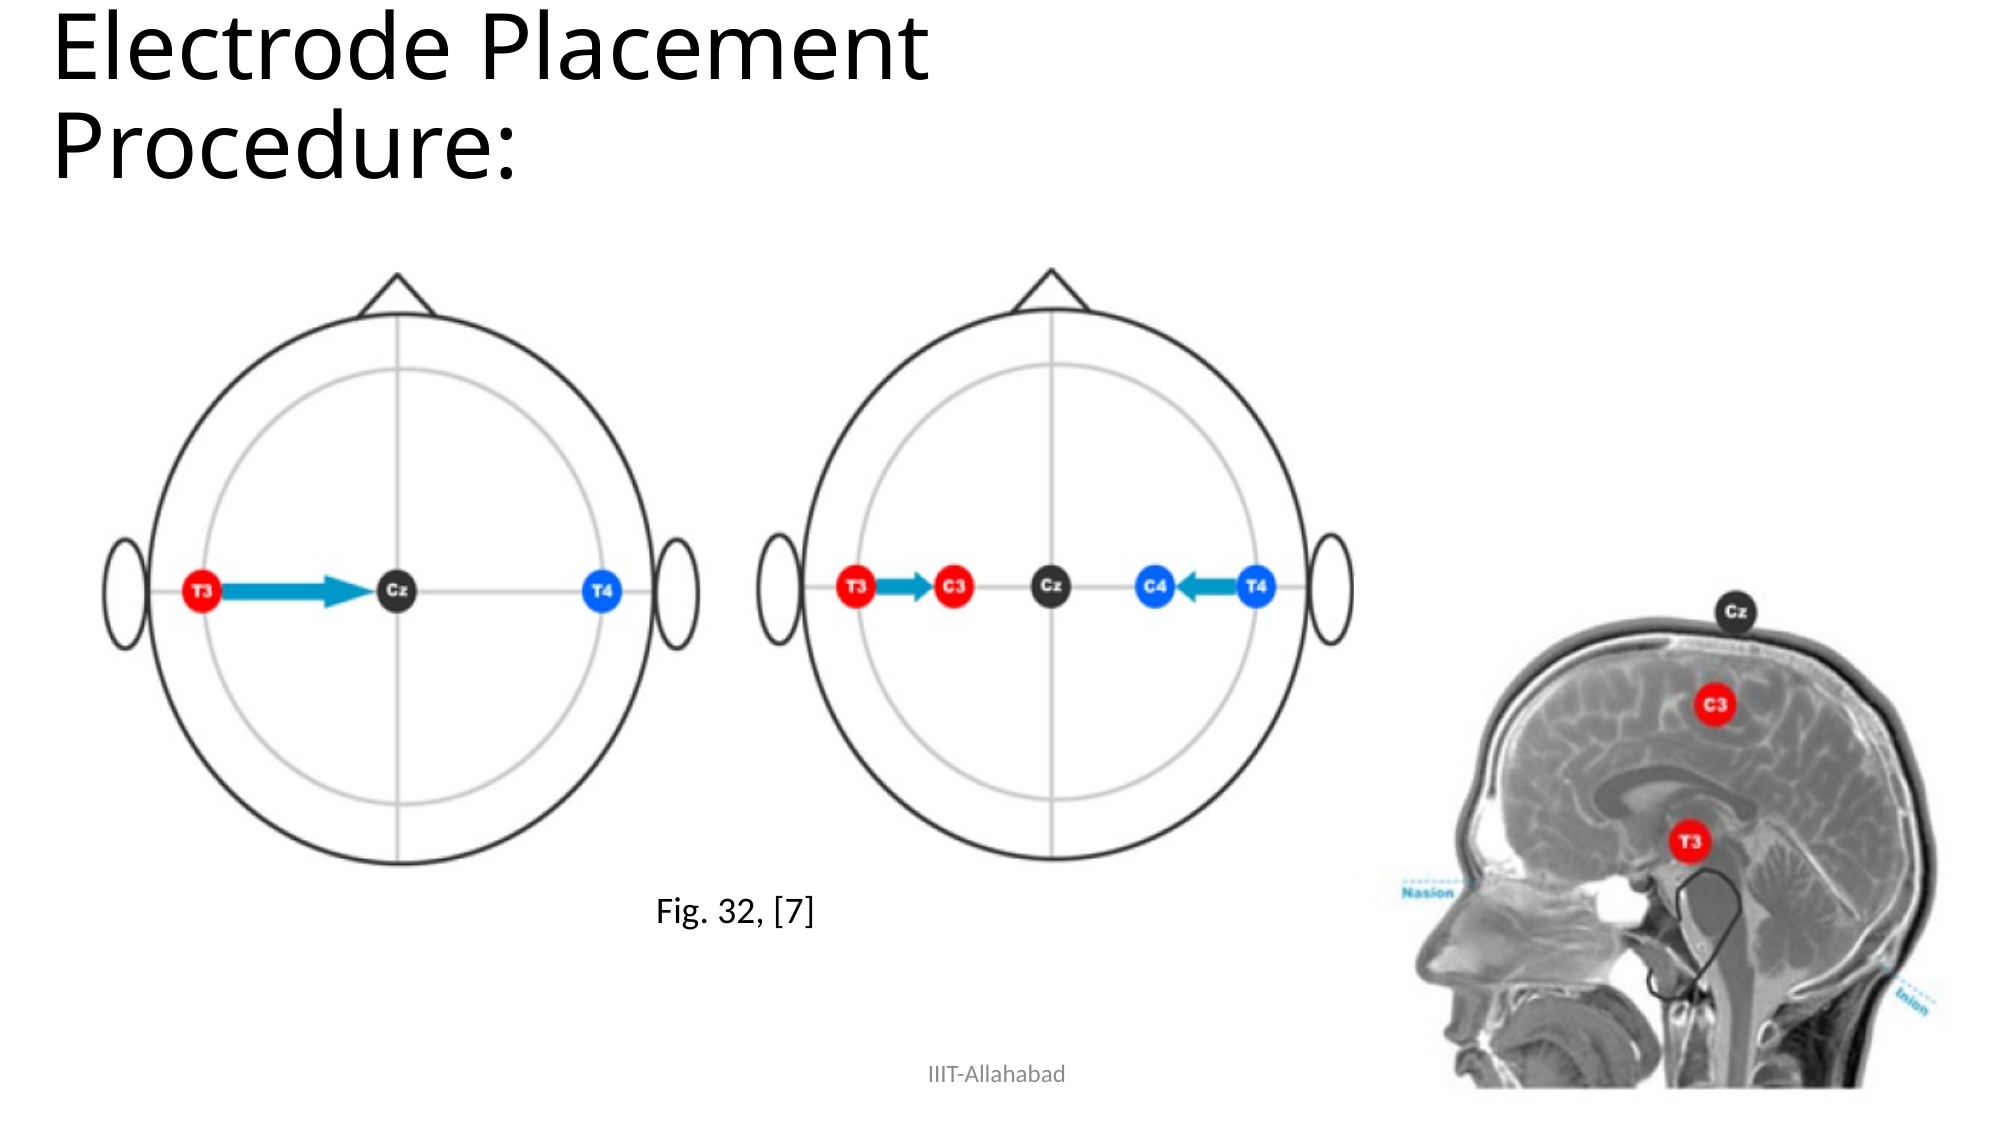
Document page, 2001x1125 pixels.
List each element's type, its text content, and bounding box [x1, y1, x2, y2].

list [71, 261, 1377, 880]
footer IIIT-Allahabad [662, 1042, 1338, 1103]
picture [1353, 576, 2000, 1125]
title Electrode Placement Procedure: [35, 16, 1422, 182]
text_box Fig. 32, [7] [641, 887, 918, 984]
